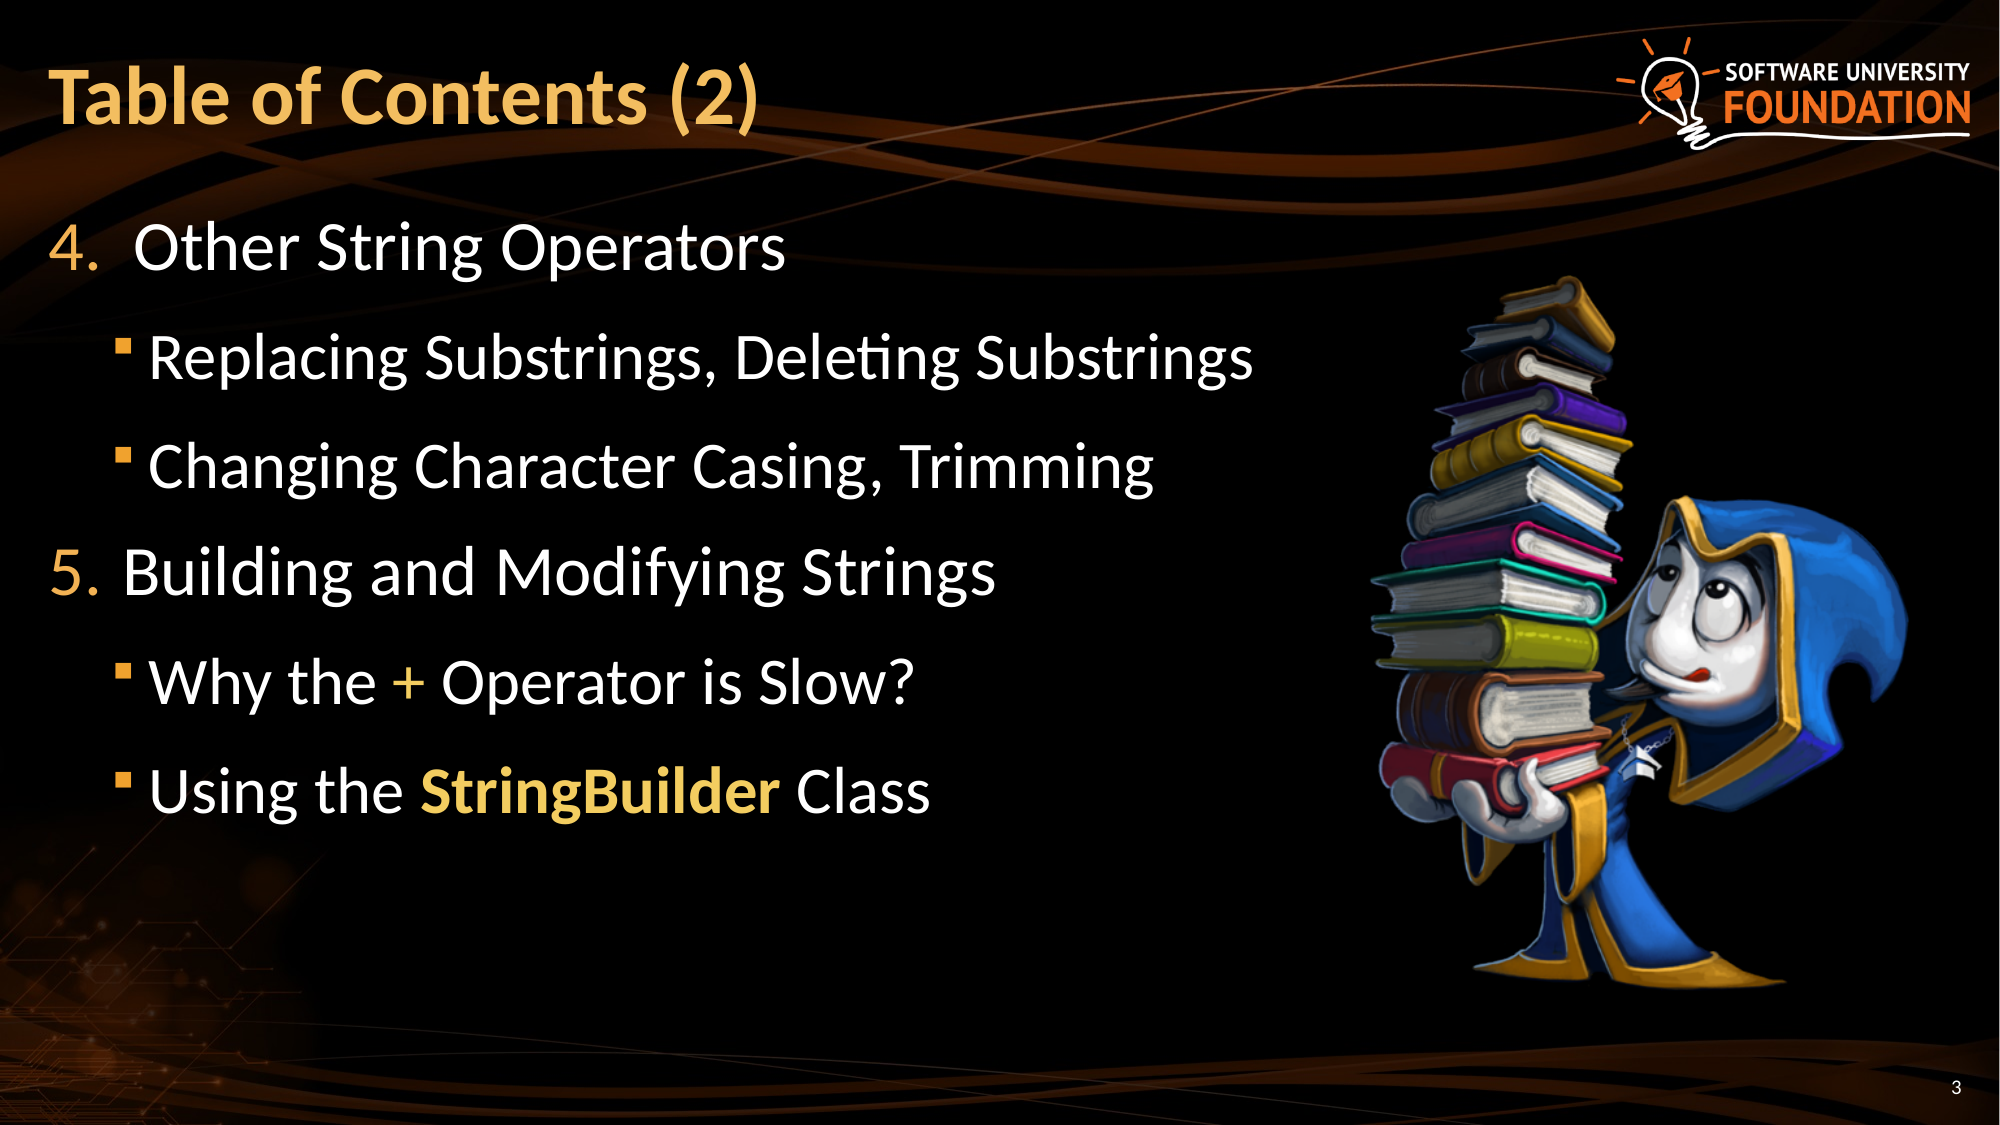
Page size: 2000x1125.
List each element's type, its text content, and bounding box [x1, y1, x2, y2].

title Table of Contents (2) [30, 6, 1602, 189]
list Other String Operators Replacing Substrings, Deleting Substrings Changing Character Casing, Trimming Building and Modifying Strings Why the + Operator is Slow? Using the StringBuilder Class [31, 195, 1968, 1103]
picture [0, 0, 2000, 1125]
slide_number 3 [1897, 1070, 1968, 1103]
